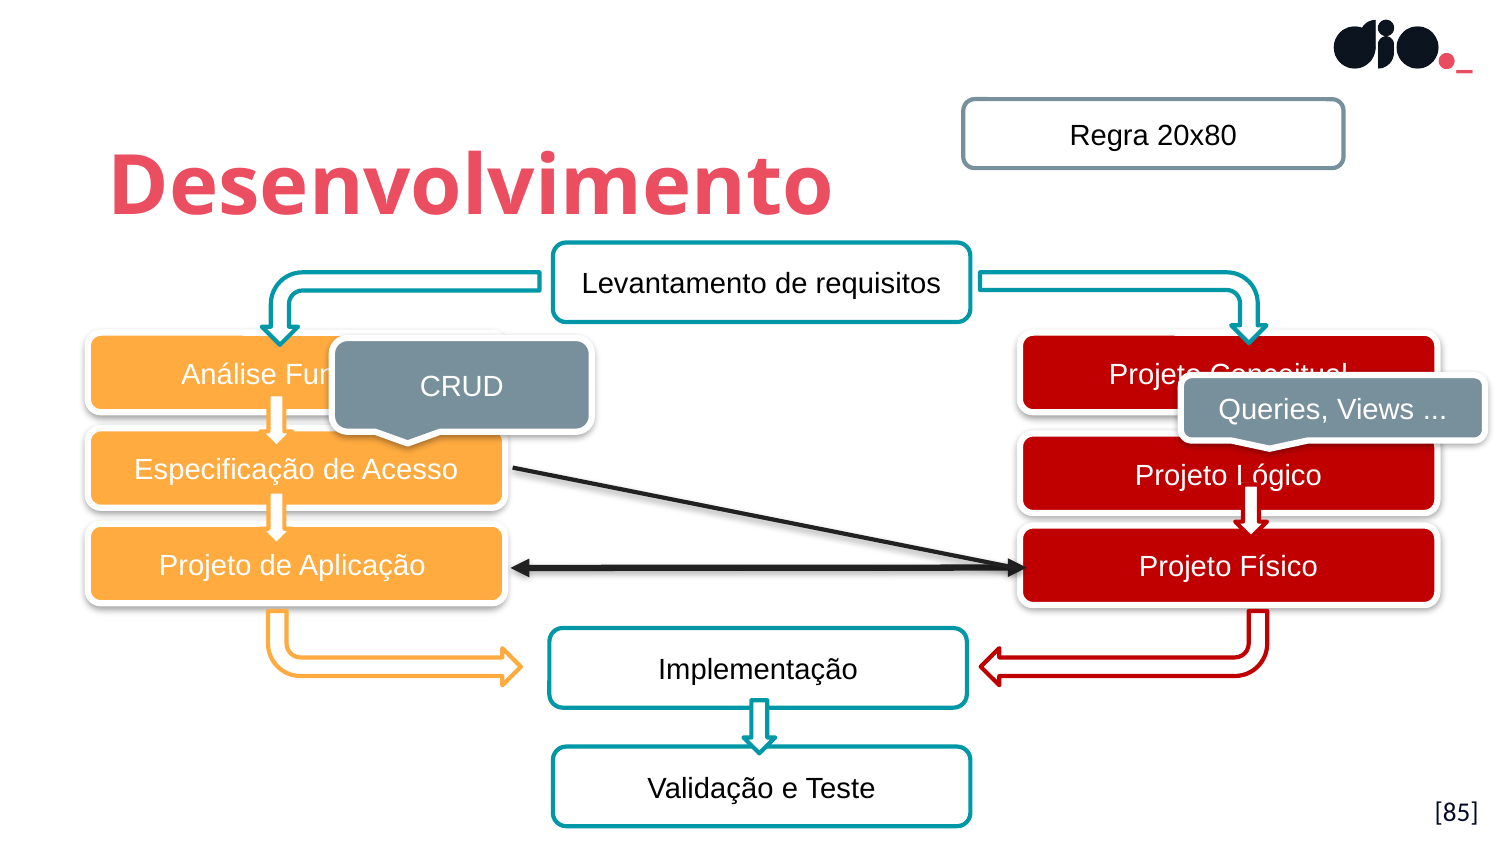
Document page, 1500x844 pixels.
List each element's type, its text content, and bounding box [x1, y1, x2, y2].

text_box Evoluir... [508, 469, 1024, 576]
picture [1333, 19, 1473, 74]
text_box Desenvolvimento [92, 104, 1408, 240]
text_box Regra 20x80 [961, 96, 1346, 171]
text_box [87, 242, 1438, 827]
text_box Queries, Views ... [1441, 371, 1489, 444]
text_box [512, 467, 1019, 569]
slide_number [85] [1403, 779, 1494, 844]
